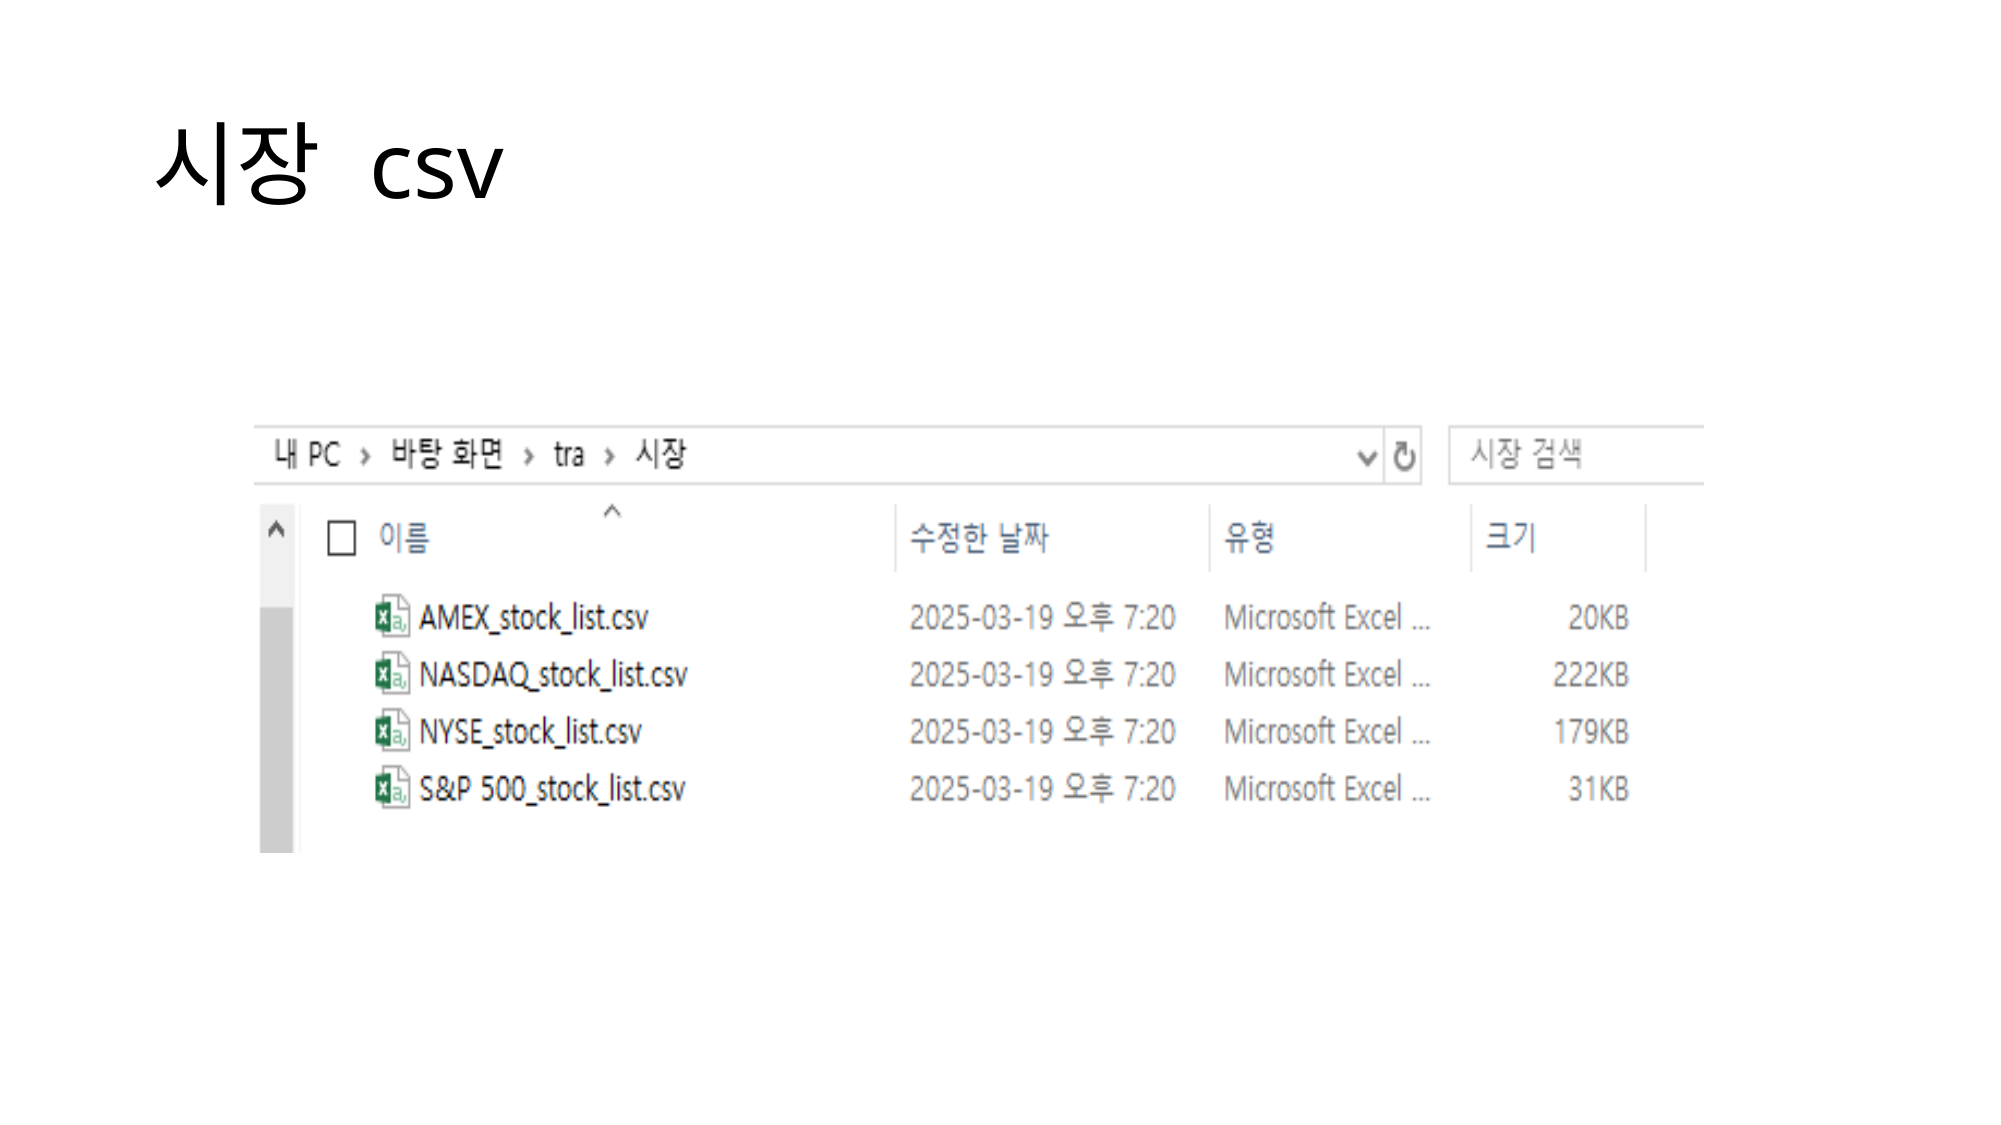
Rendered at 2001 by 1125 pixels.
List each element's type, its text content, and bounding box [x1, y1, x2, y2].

title 시장 csv [137, 59, 1863, 278]
picture [254, 418, 1704, 854]
